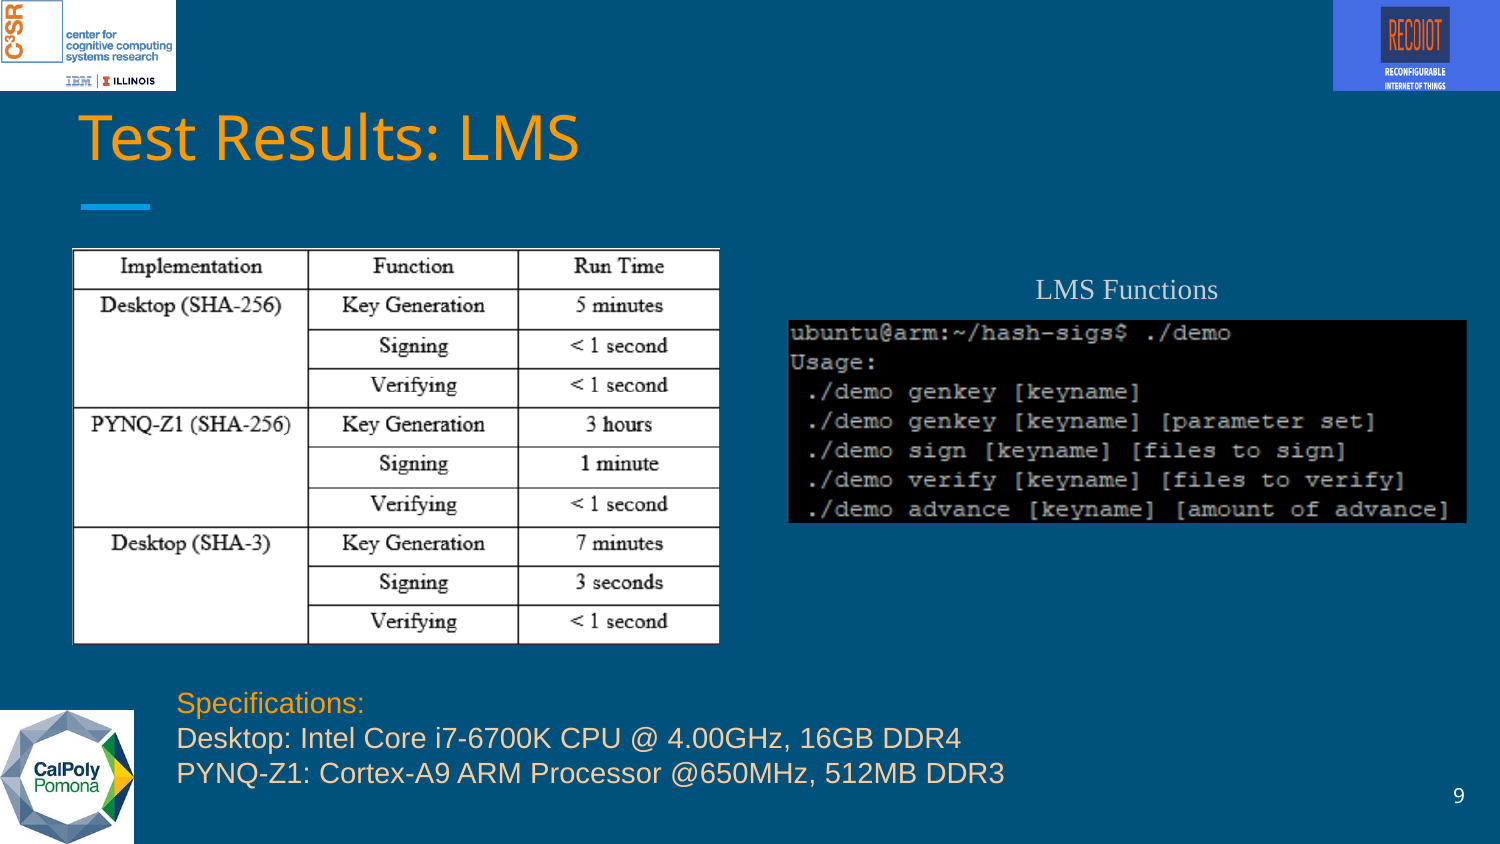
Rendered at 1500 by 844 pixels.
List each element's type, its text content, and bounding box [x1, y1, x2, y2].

picture [73, 249, 719, 644]
picture [0, 0, 175, 90]
text_box LMS Functions [892, 255, 1362, 319]
picture [0, 711, 133, 844]
title Test Results: LMS [63, 75, 1437, 188]
text_box Specifications: Desktop: Intel Core i7-6700K CPU @ 4.00GHz, 16GB DDR4 PYNQ-Z1: Cortex-A9 ARM Processor @650MHz, 512MB DDR3 [161, 669, 1333, 805]
slide_number ‹#› [1389, 764, 1480, 830]
picture [788, 321, 1466, 522]
picture [1334, 0, 1500, 90]
